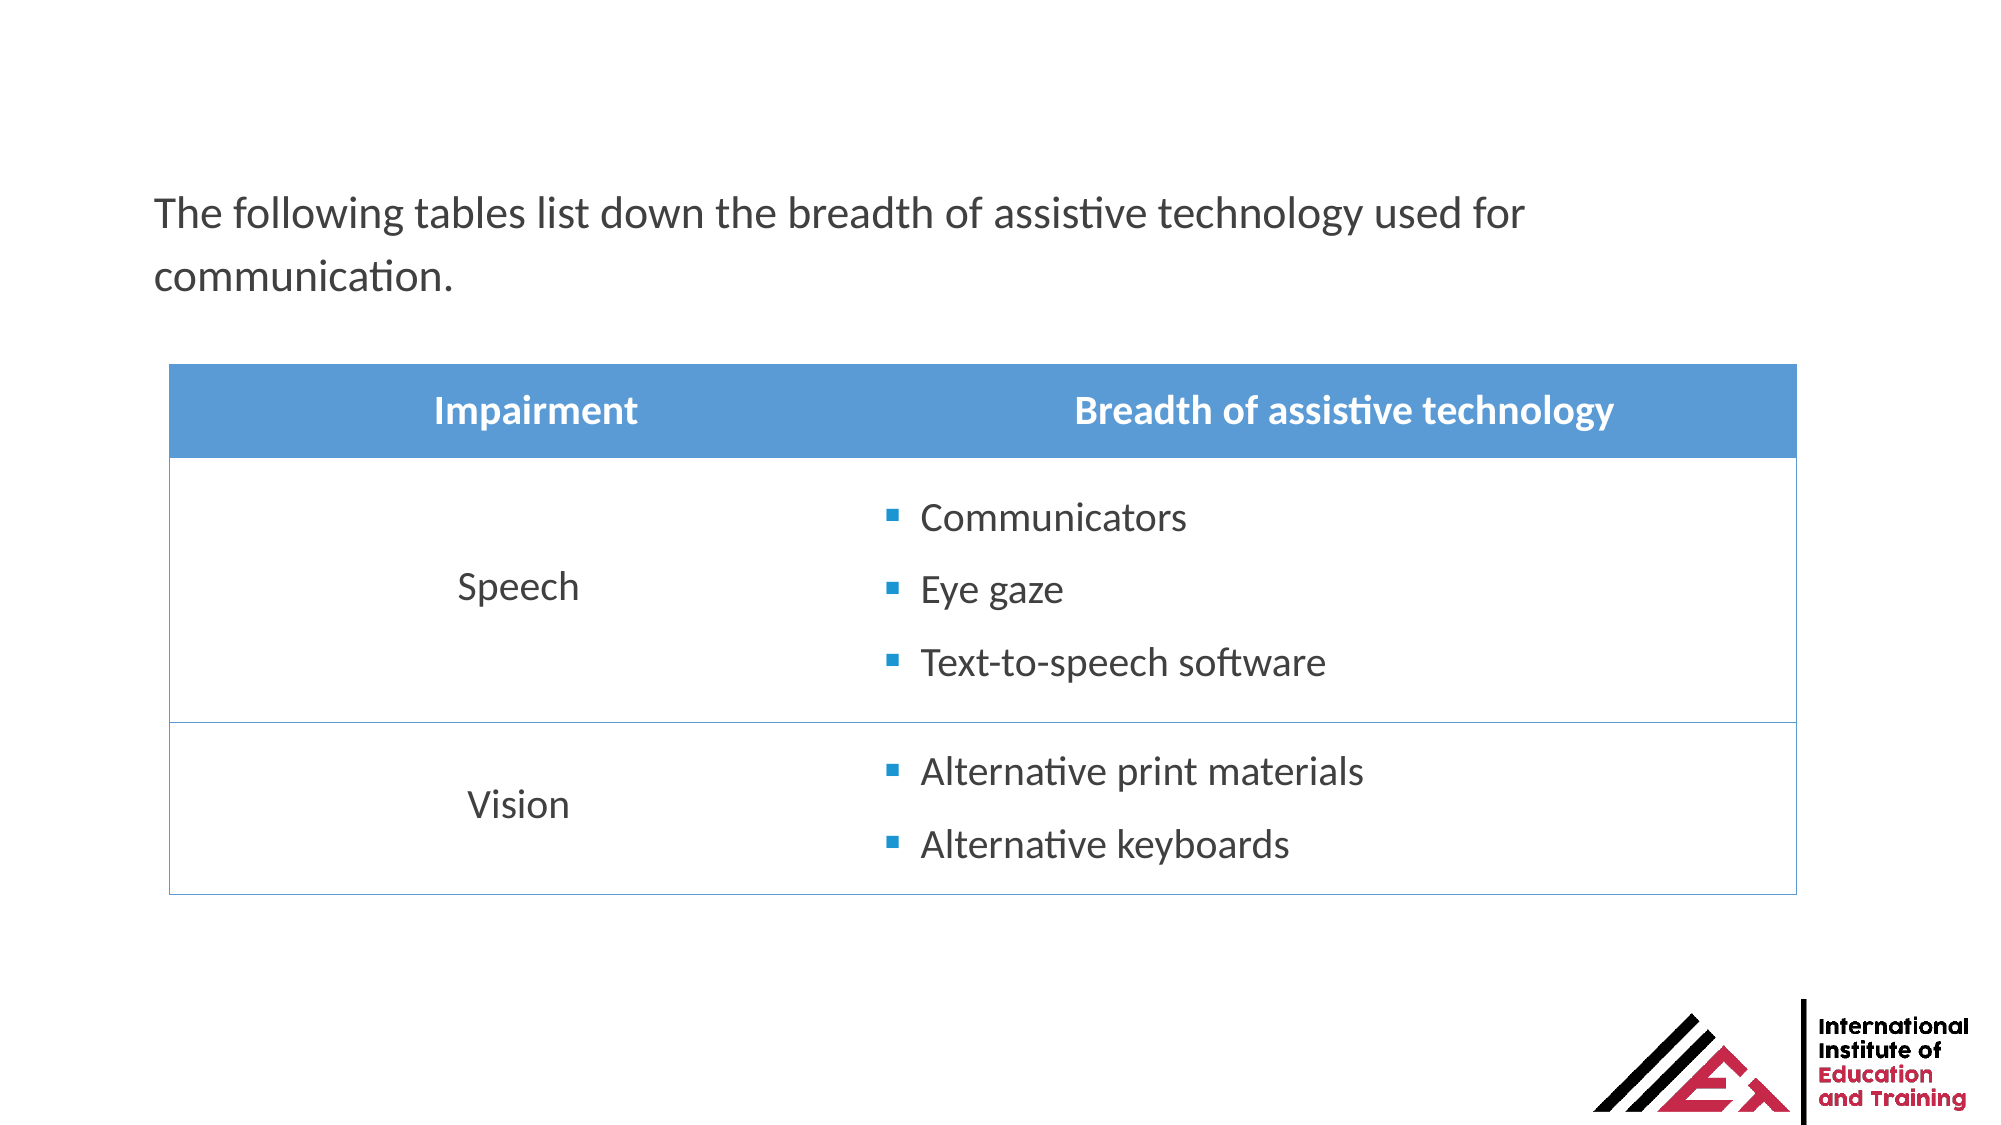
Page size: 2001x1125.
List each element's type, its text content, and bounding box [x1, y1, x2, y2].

table_header Impairment [170, 365, 868, 457]
table_cell Alternative print materials Alternative keyboards [868, 723, 1796, 894]
table_header Breadth of assistive technology [868, 365, 1796, 457]
picture [1593, 999, 1968, 1125]
table_cell Vision [170, 723, 868, 894]
table_cell Communicators Eye gaze Text-to-speech software [868, 458, 1796, 722]
list The following tables list down the breadth of assistive technology used for communication. [139, 167, 1794, 882]
table_cell Speech [170, 458, 868, 722]
